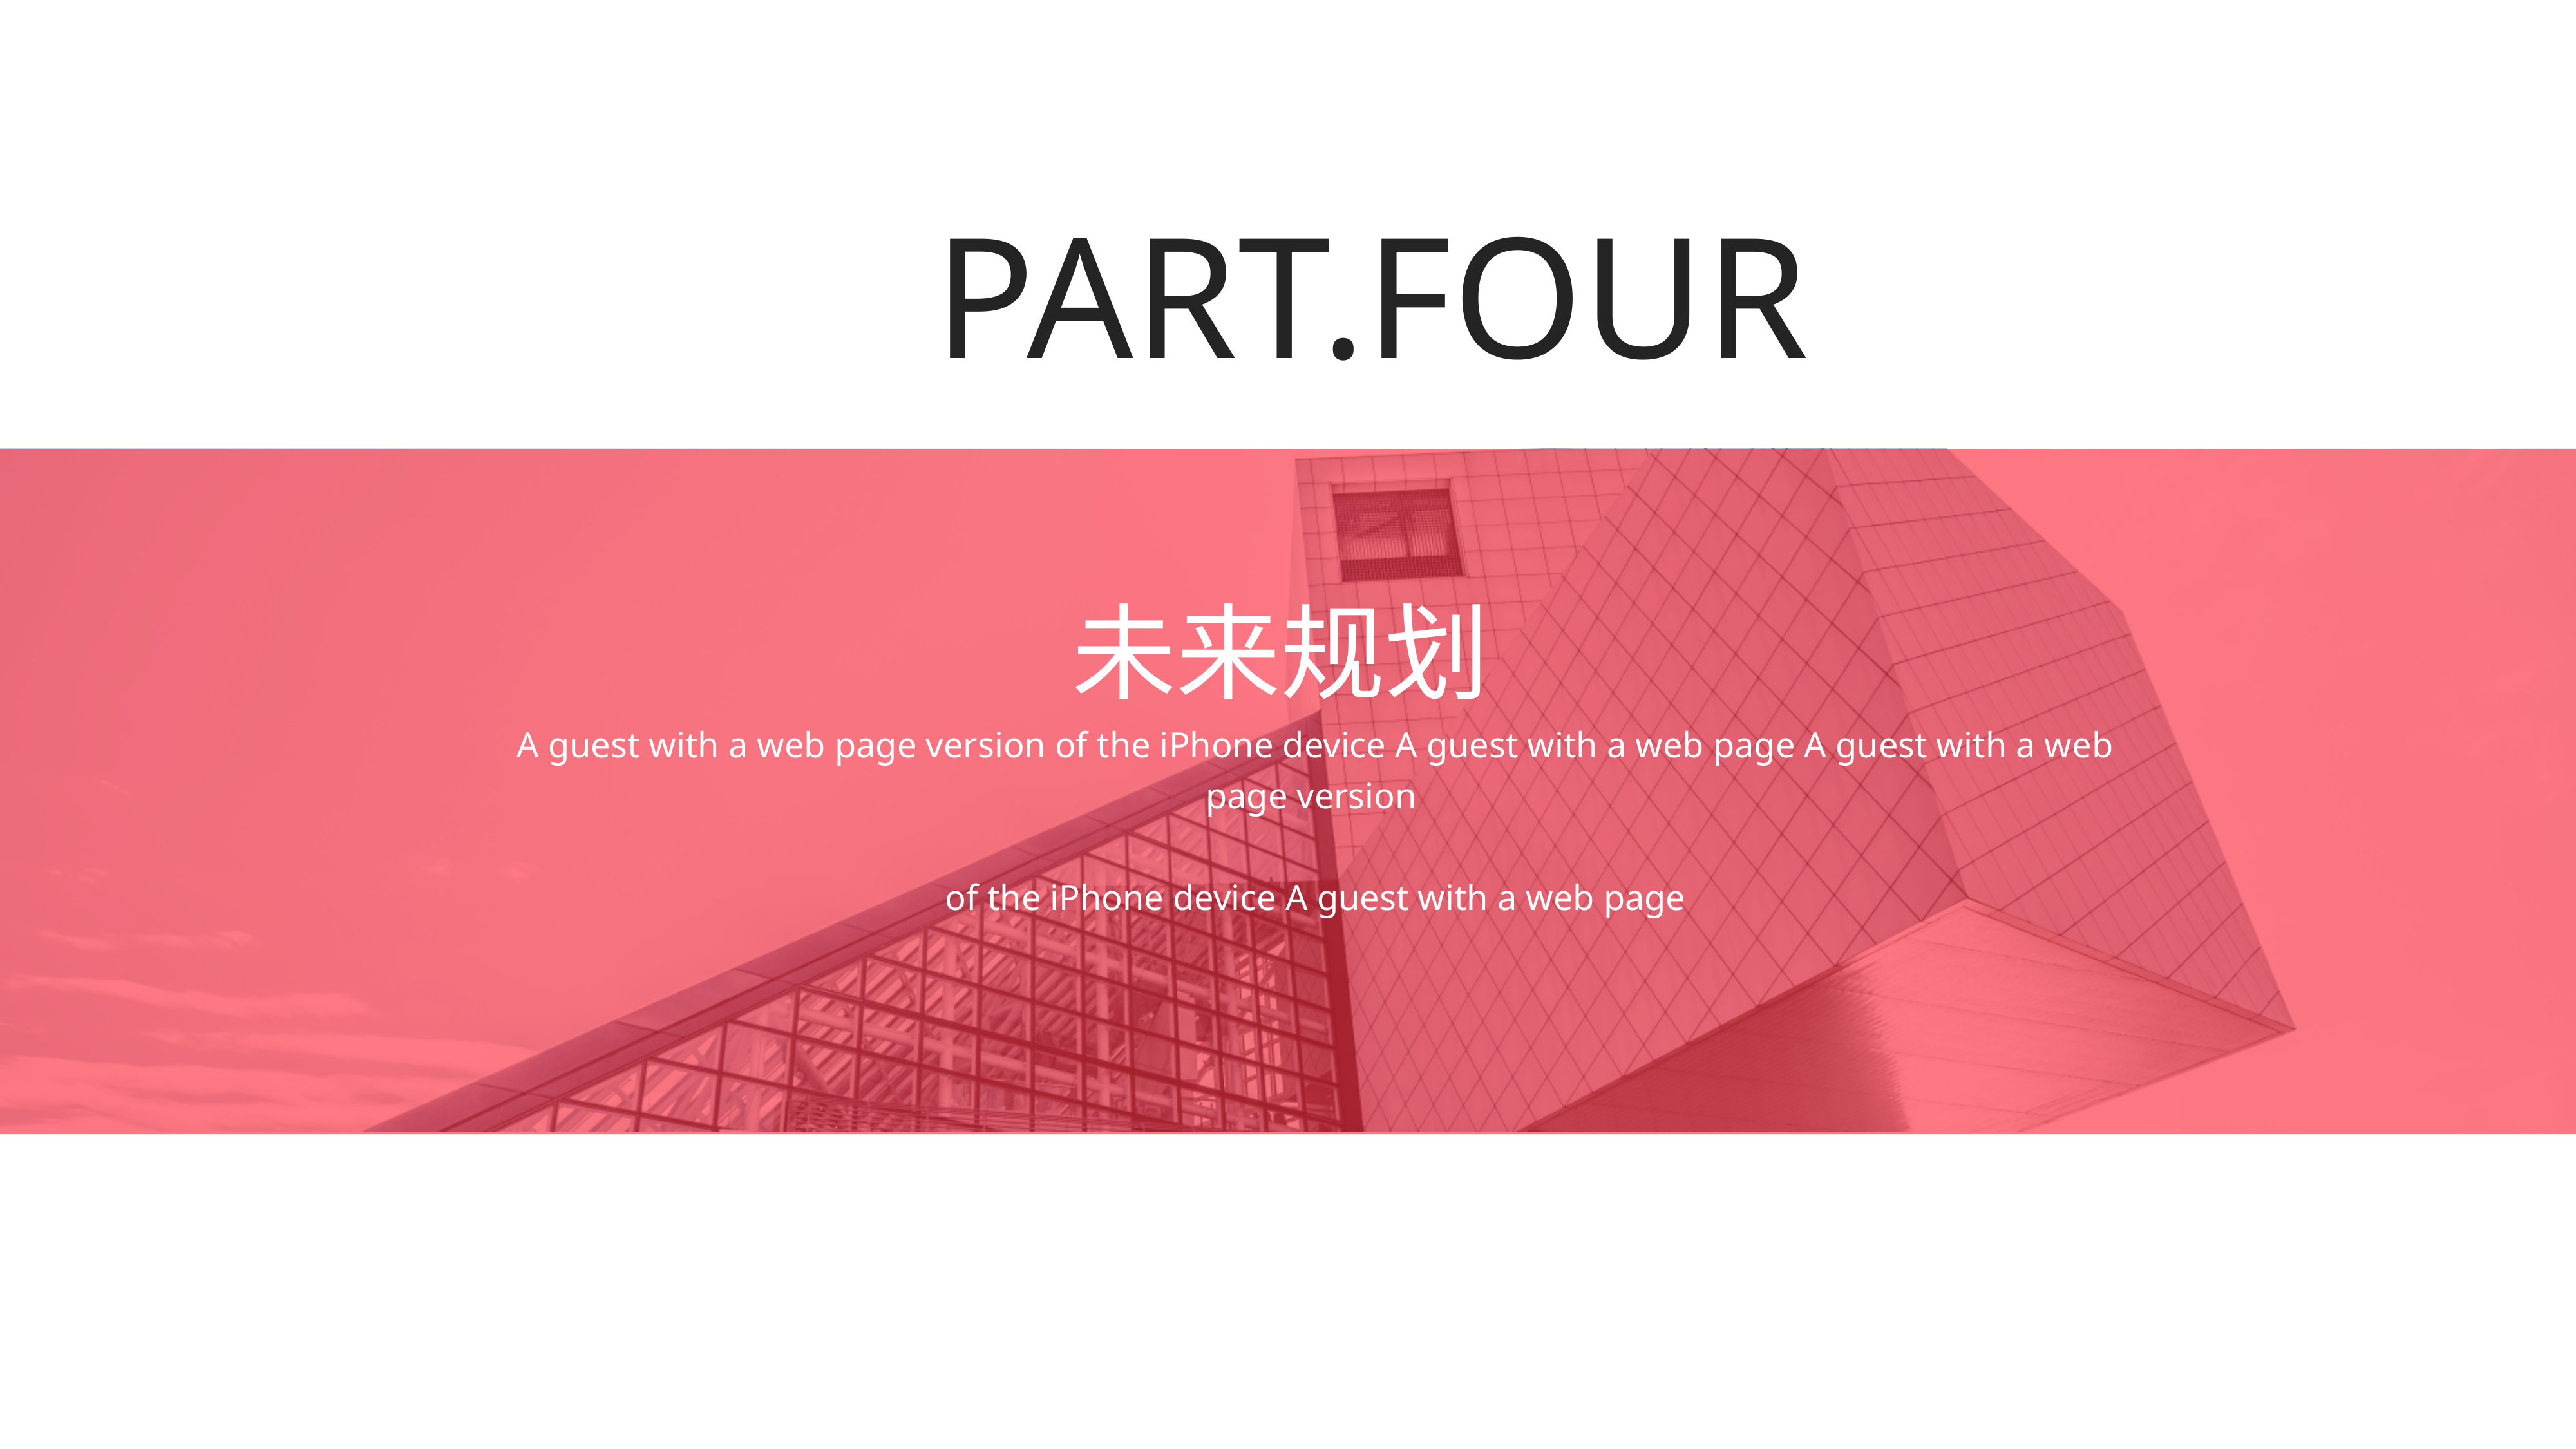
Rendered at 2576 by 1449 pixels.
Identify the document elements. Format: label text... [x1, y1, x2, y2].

picture [0, 448, 2576, 1134]
title PART.FOUR [811, 191, 1932, 320]
